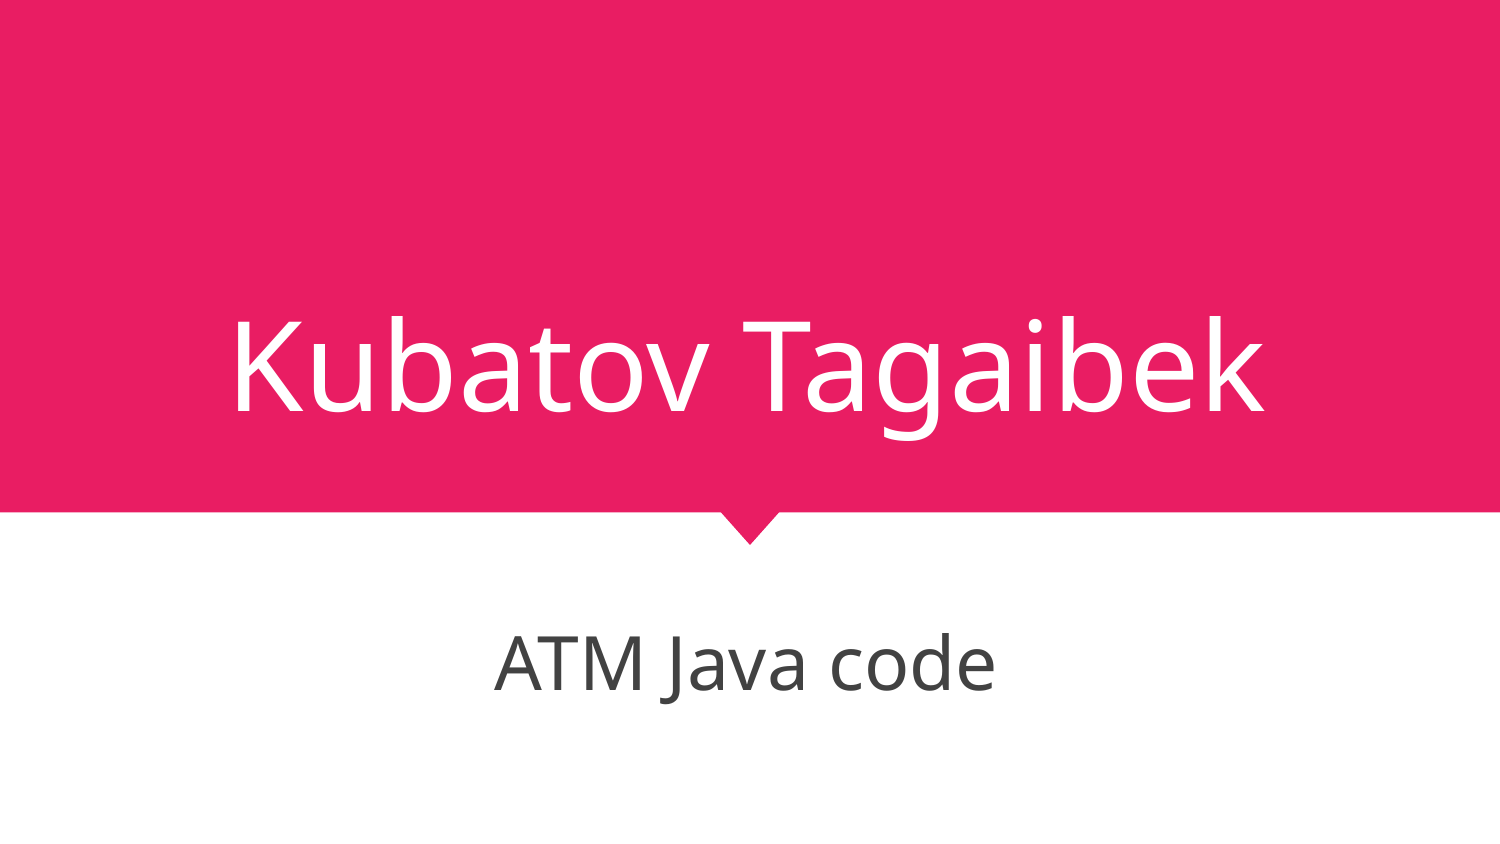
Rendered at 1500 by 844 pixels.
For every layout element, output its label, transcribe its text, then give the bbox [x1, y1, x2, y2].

title Kubatov Tagaibek [67, 105, 1427, 452]
subtitle ATM Java code [67, 557, 1427, 765]
